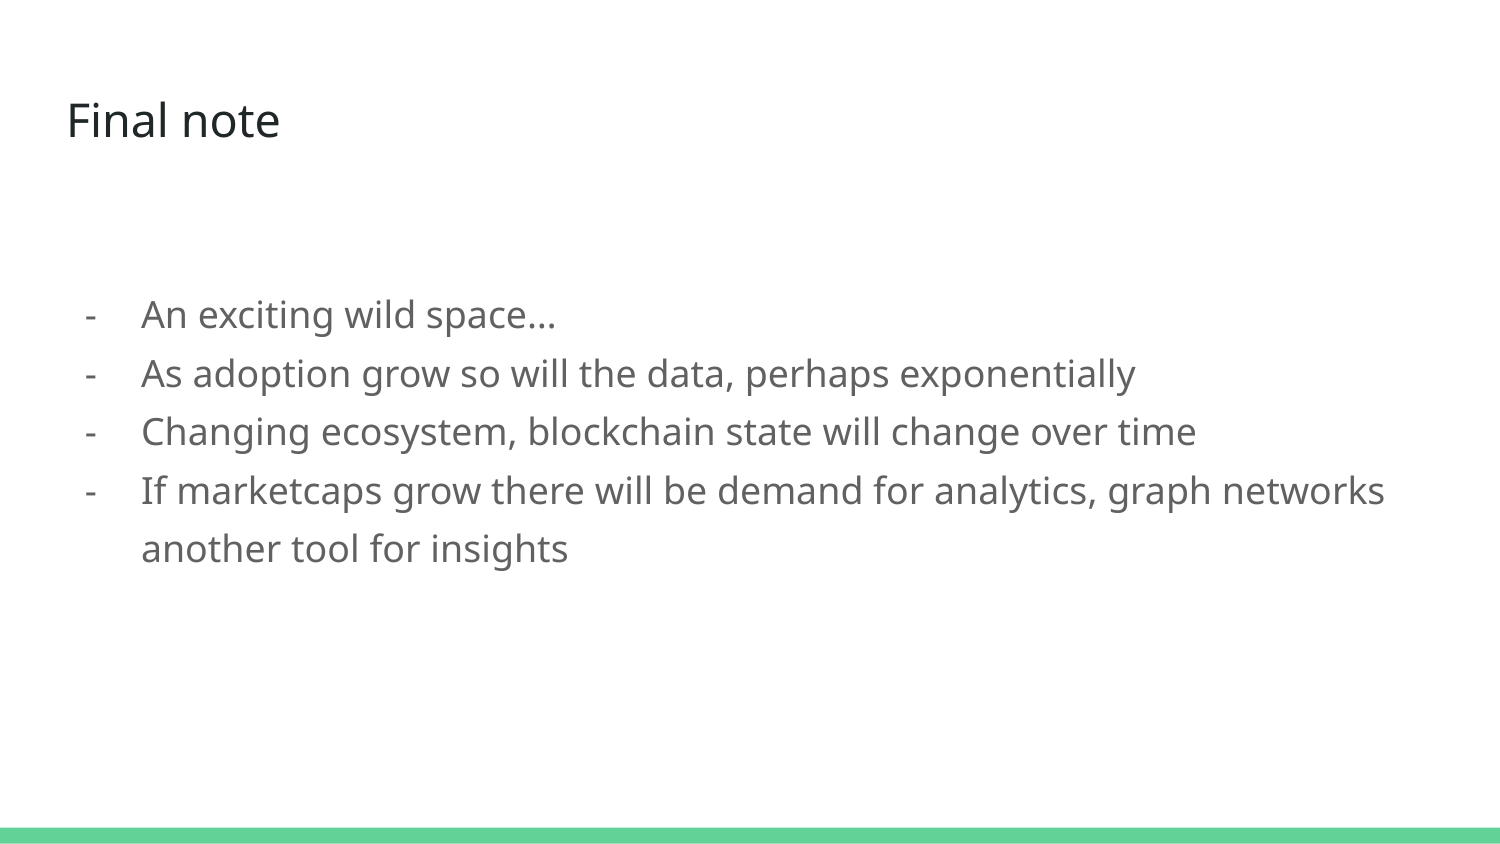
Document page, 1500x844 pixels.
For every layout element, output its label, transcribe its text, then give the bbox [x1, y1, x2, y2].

title Final note [51, 72, 1449, 167]
list An exciting wild space… As adoption grow so will the data, perhaps exponentially Changing ecosystem, blockchain state will change over time If marketcaps grow there will be demand for analytics, graph networks another tool for insights [51, 189, 1449, 750]
